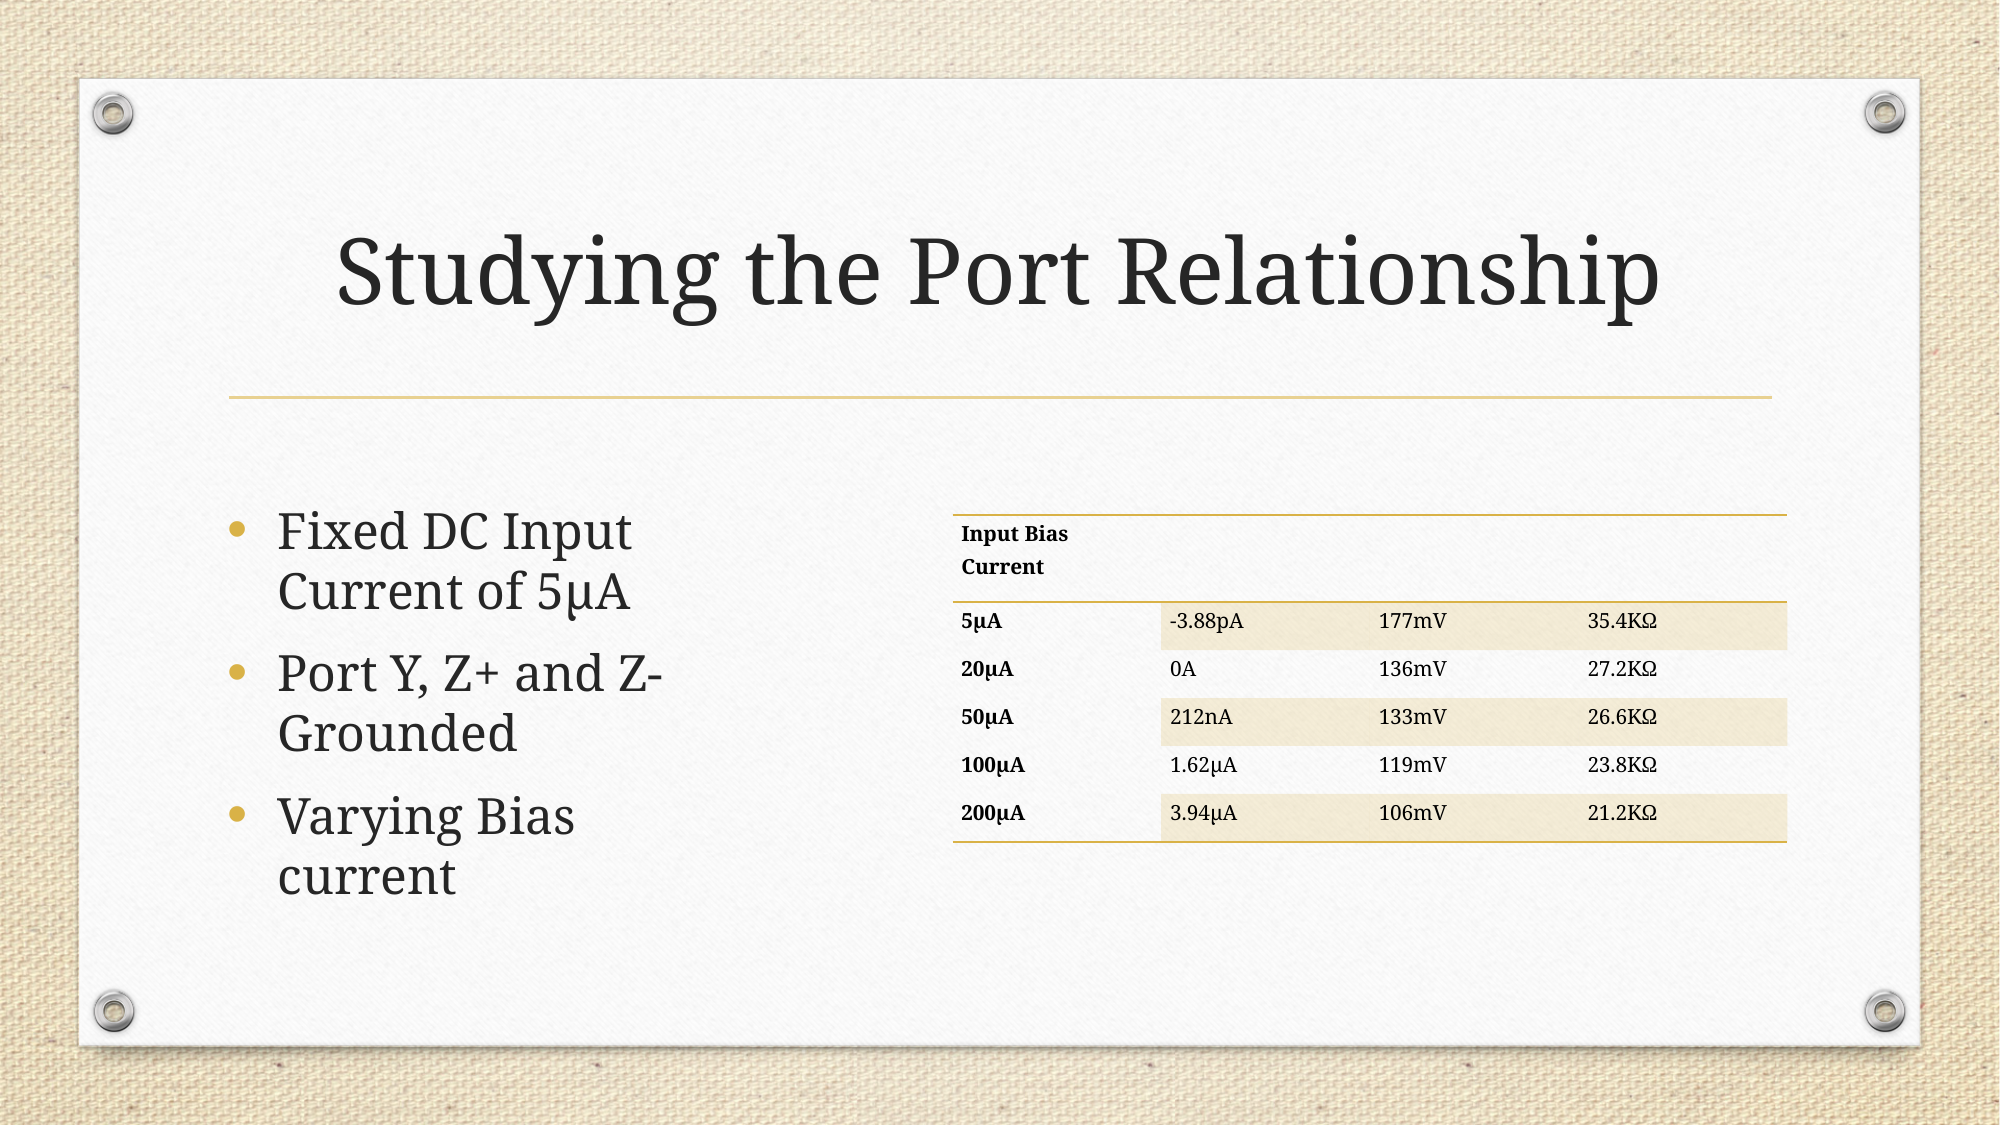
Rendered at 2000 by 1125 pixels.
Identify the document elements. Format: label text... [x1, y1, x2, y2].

title Studying the Port Relationship [212, 161, 1787, 375]
picture [0, 0, 2000, 1125]
